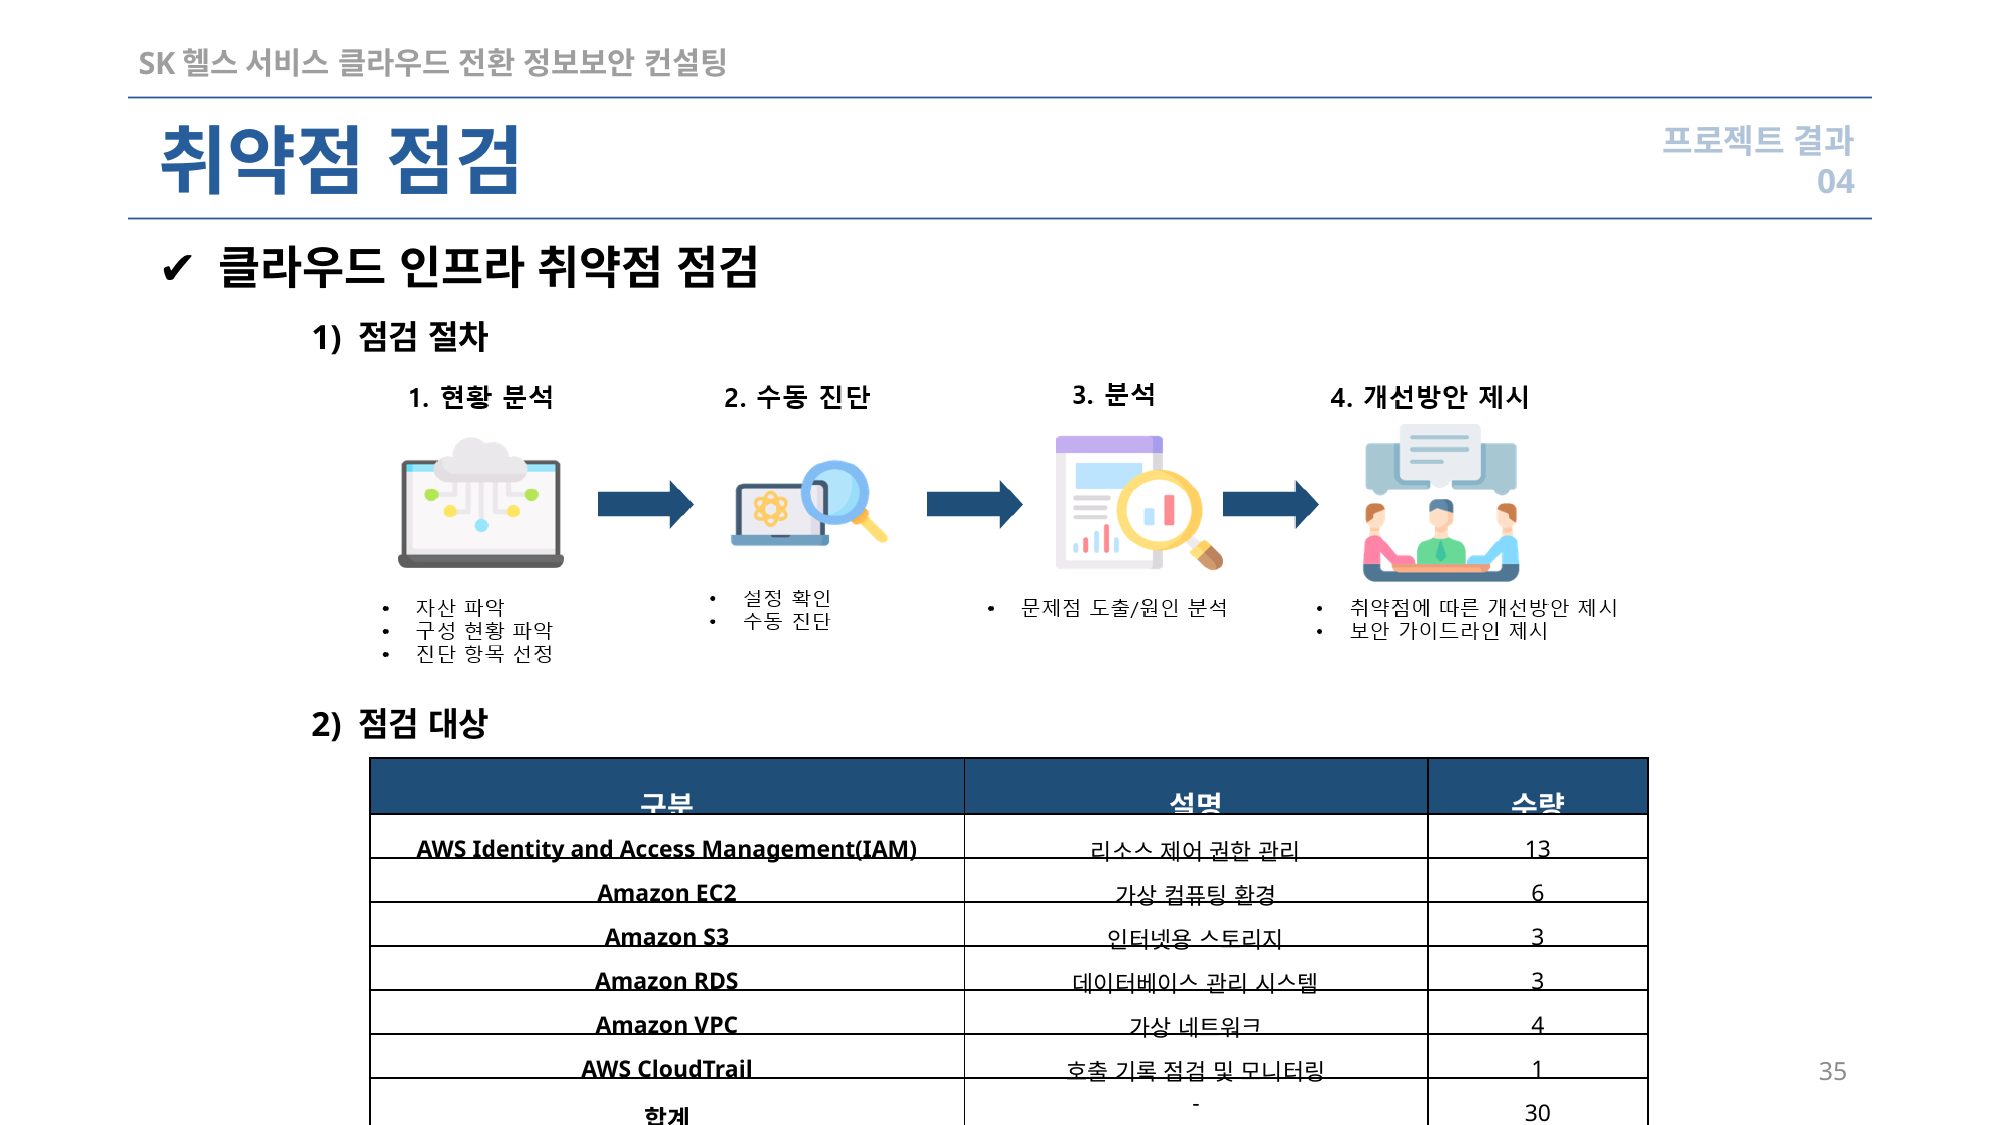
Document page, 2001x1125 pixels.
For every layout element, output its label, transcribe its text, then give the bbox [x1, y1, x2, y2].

table_cell 4 [1429, 991, 1647, 1033]
table_cell 3 [1429, 903, 1647, 945]
table_header 설명 [965, 759, 1427, 813]
table_cell 가상 컴퓨팅 환경 [965, 859, 1427, 901]
picture [337, 364, 1649, 677]
table_cell AWS Identity and Access Management(IAM) [371, 815, 964, 857]
table_cell 합계 [371, 1079, 964, 1125]
table_cell 3 [1429, 947, 1647, 989]
table_cell AWS CloudTrail [371, 1035, 964, 1077]
text_box SK헬스 서비스 클라우드 전환 정보보안 컨설팅 [128, 39, 1104, 86]
text_box 취약점 점검 [143, 105, 811, 211]
table_cell - [965, 1079, 1427, 1125]
table_cell Amazon RDS [371, 947, 964, 989]
table_cell Amazon EC2 [371, 859, 964, 901]
table_header 수량 [1429, 759, 1647, 813]
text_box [128, 215, 1872, 223]
table_cell 가상 네트워크 [965, 991, 1427, 1033]
table_cell Amazon S3 [371, 903, 964, 945]
text_box 프로젝트 결과 04 [1203, 113, 1870, 208]
table_header 구분 [371, 759, 964, 813]
table_cell 1 [1429, 1035, 1647, 1042]
table_cell Amazon VPC [371, 991, 964, 1033]
table_cell 리소스 제어 권한 관리 [965, 815, 1427, 857]
text_box 1) 점검 절차 [296, 309, 681, 364]
slide_number 35 [1412, 1042, 1863, 1103]
table_cell 인터넷용 스토리지 [965, 903, 1427, 945]
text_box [128, 94, 1872, 101]
text_box 2) 점검 대상 [296, 696, 681, 751]
table_cell 데이터베이스 관리 시스템 [965, 947, 1427, 989]
table_cell 호출 기록 점검 및 모니터링 [965, 1035, 1427, 1077]
text_box ✔ 클라우드 인프라 취약점 점검 [143, 231, 1335, 301]
table_cell 30 [1429, 1103, 1647, 1125]
table_cell 13 [1429, 815, 1647, 857]
table_cell 6 [1429, 859, 1647, 901]
